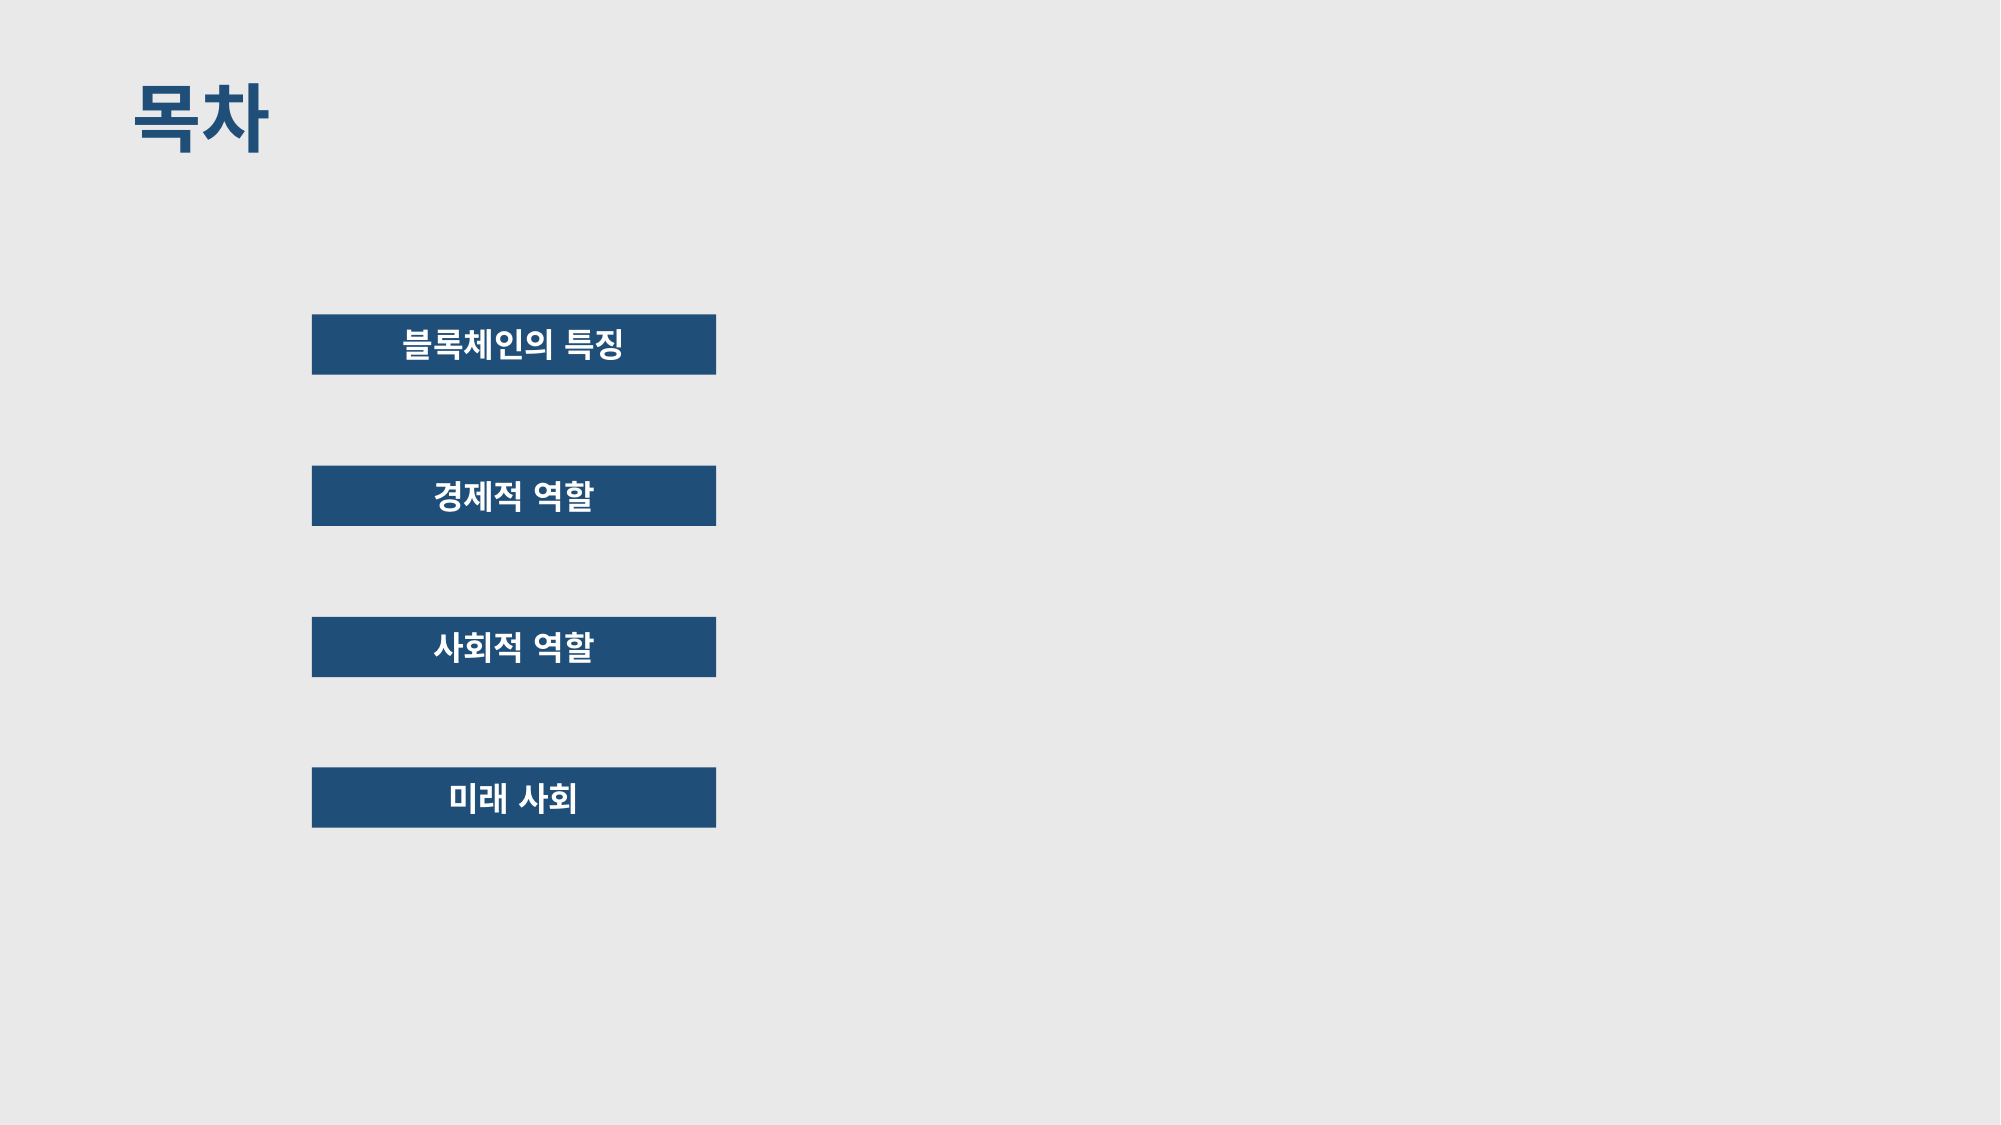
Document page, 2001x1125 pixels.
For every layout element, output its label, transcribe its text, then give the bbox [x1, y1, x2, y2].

text_box 목차 [117, 64, 566, 169]
text_box [0, 0, 2000, 1125]
text_box 경제적 역할 [311, 465, 717, 527]
text_box 사회적 역할 [311, 616, 717, 678]
text_box 블록체인의 특징 [311, 313, 717, 376]
text_box 미래 사회 [311, 766, 717, 829]
